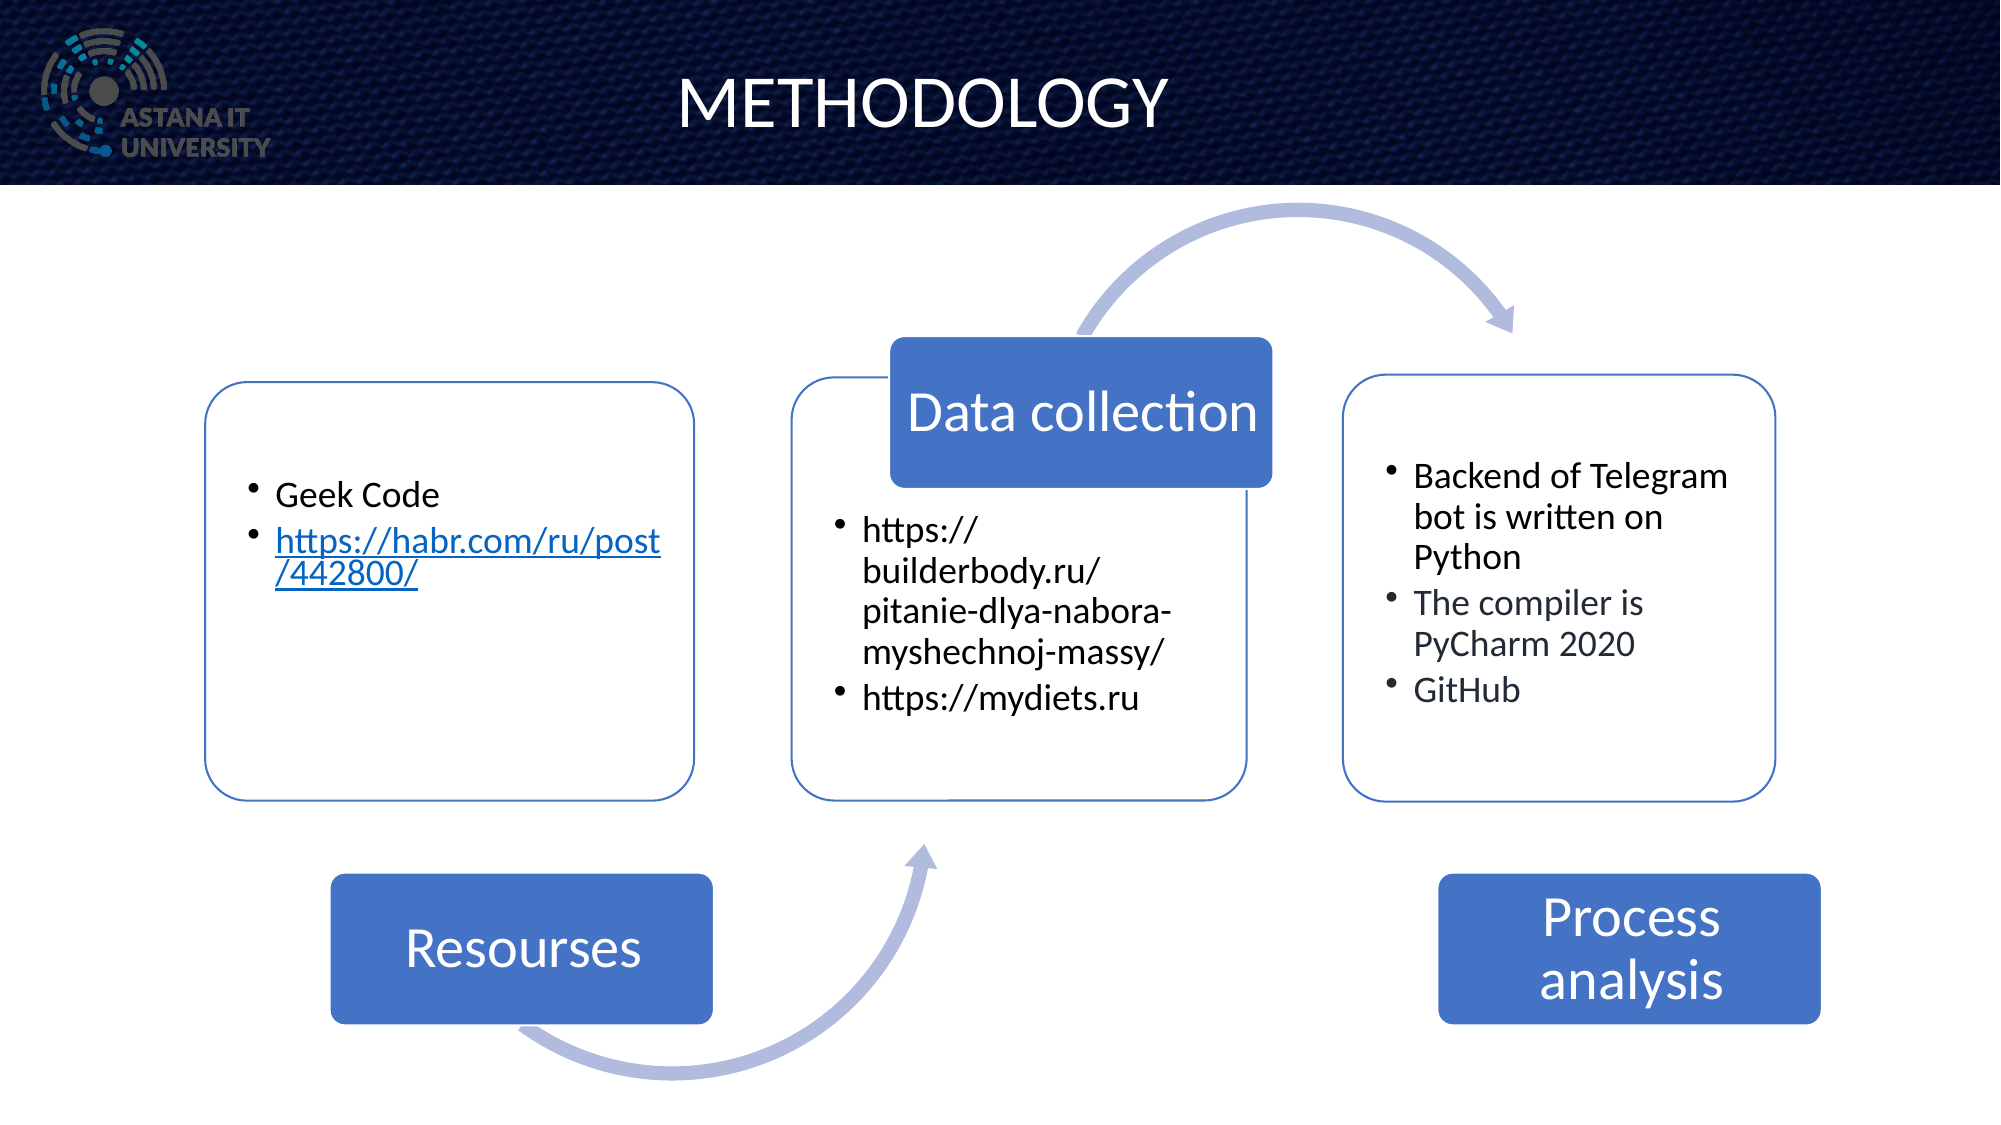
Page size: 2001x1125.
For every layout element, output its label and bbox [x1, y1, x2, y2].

list [204, 156, 1823, 1026]
picture [0, 0, 2000, 185]
